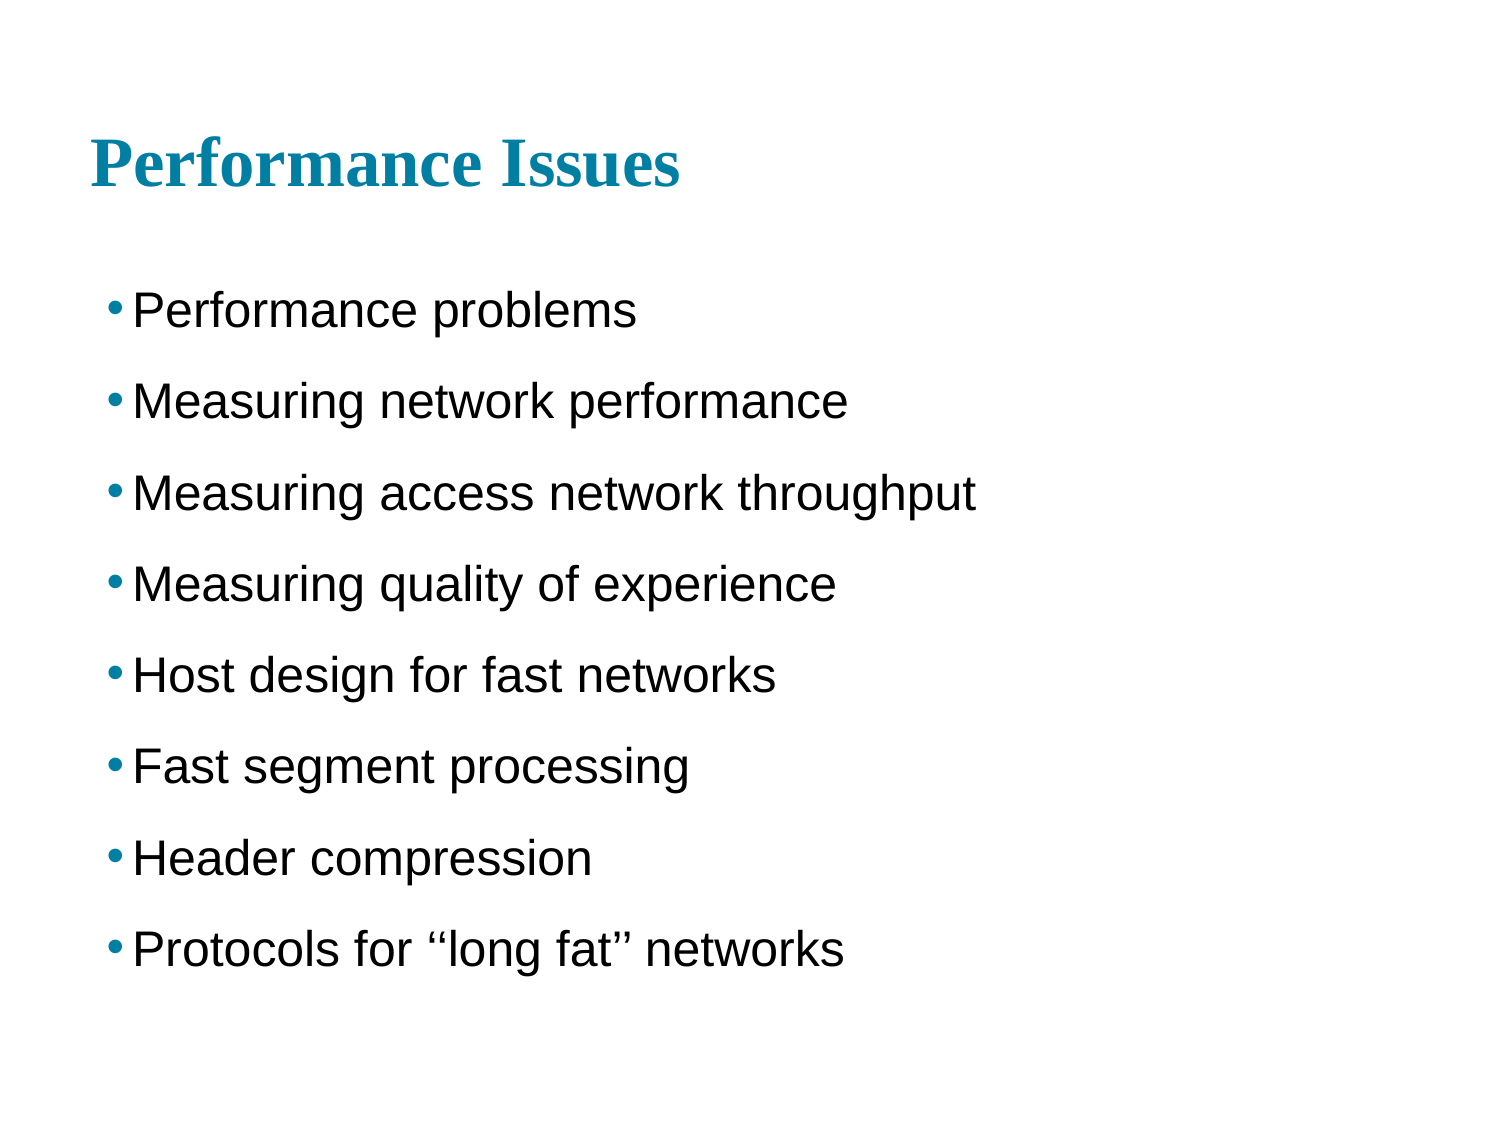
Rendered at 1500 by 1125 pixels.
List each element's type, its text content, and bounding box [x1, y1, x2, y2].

list Performance problems Measuring network performance Measuring access network throughput Measuring quality of experience Host design for fast networks Fast segment processing Header compression Protocols for ‘‘long fat’’ networks [75, 262, 1425, 1005]
title Performance Issues [75, 35, 1425, 216]
